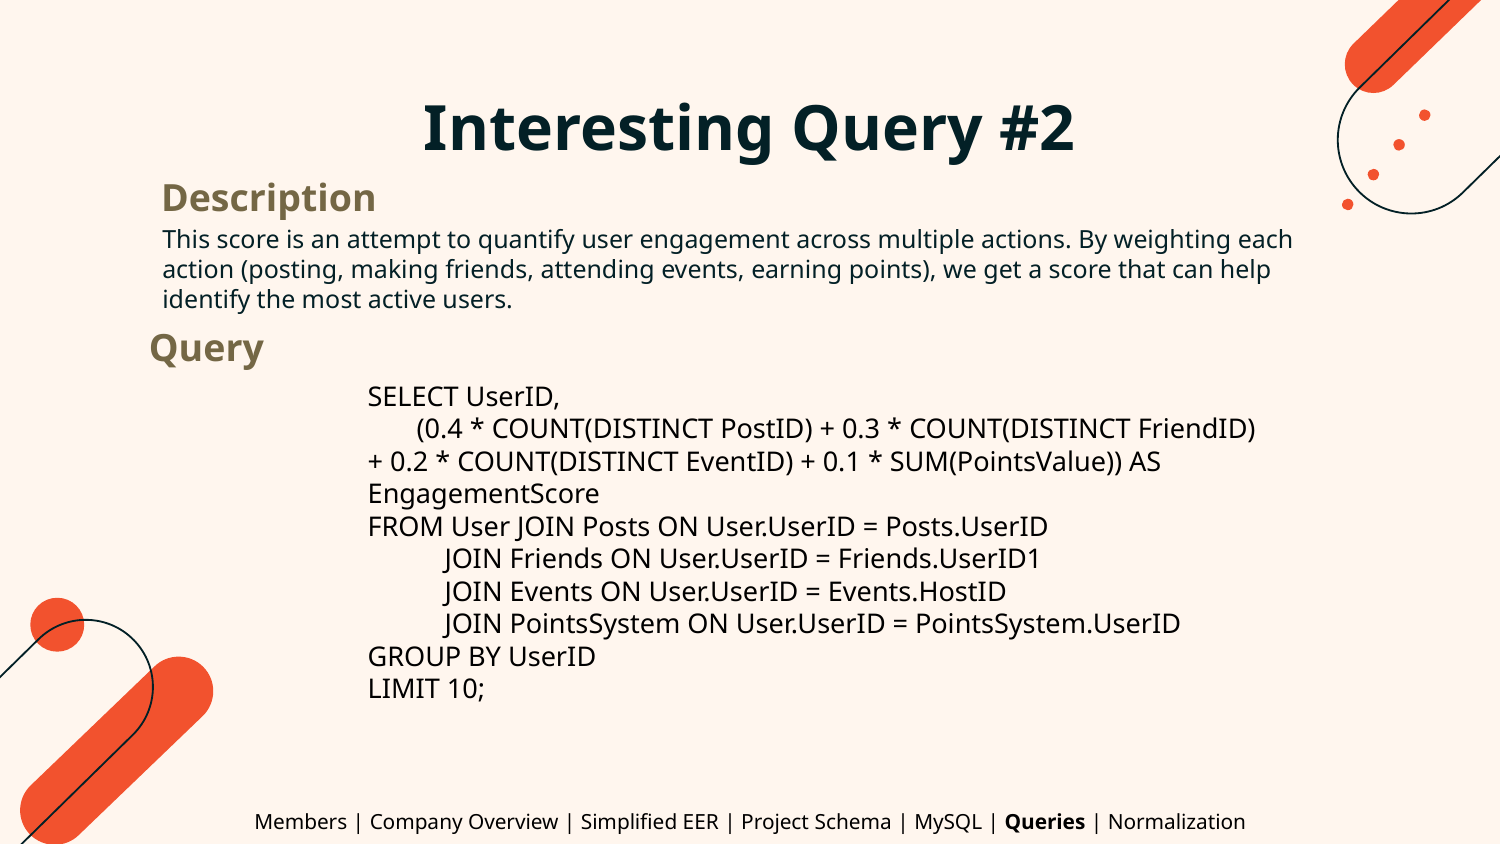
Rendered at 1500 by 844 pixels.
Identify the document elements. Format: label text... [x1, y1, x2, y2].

title Interesting Query #2 [118, 72, 1382, 167]
text_box This score is an attempt to quantify user engagement across multiple actions. By weighting each action (posting, making friends, attending events, earning points), we get a score that can help identify the most active users. [147, 208, 1371, 324]
subtitle Query [16, 308, 398, 391]
text_box Members | Company Overview | Simplified EER | Project Schema | MySQL | Queries | Normalization [30, 801, 1470, 842]
subtitle Description [78, 158, 460, 241]
text_box SELECT UserID, (0.4 * COUNT(DISTINCT PostID) + 0.3 * COUNT(DISTINCT FriendID) + 0.2 * COUNT(DISTINCT EventID) + 0.1 * SUM(PointsValue)) AS EngagementScore FROM User JOIN Posts ON User.UserID = Posts.UserID JOIN Friends ON User.UserID = Friends.UserID1 JOIN Events ON User.UserID = Events.HostID JOIN PointsSystem ON User.UserID = PointsSystem.UserID GROUP BY UserID LIMIT 10; [352, 364, 1283, 746]
